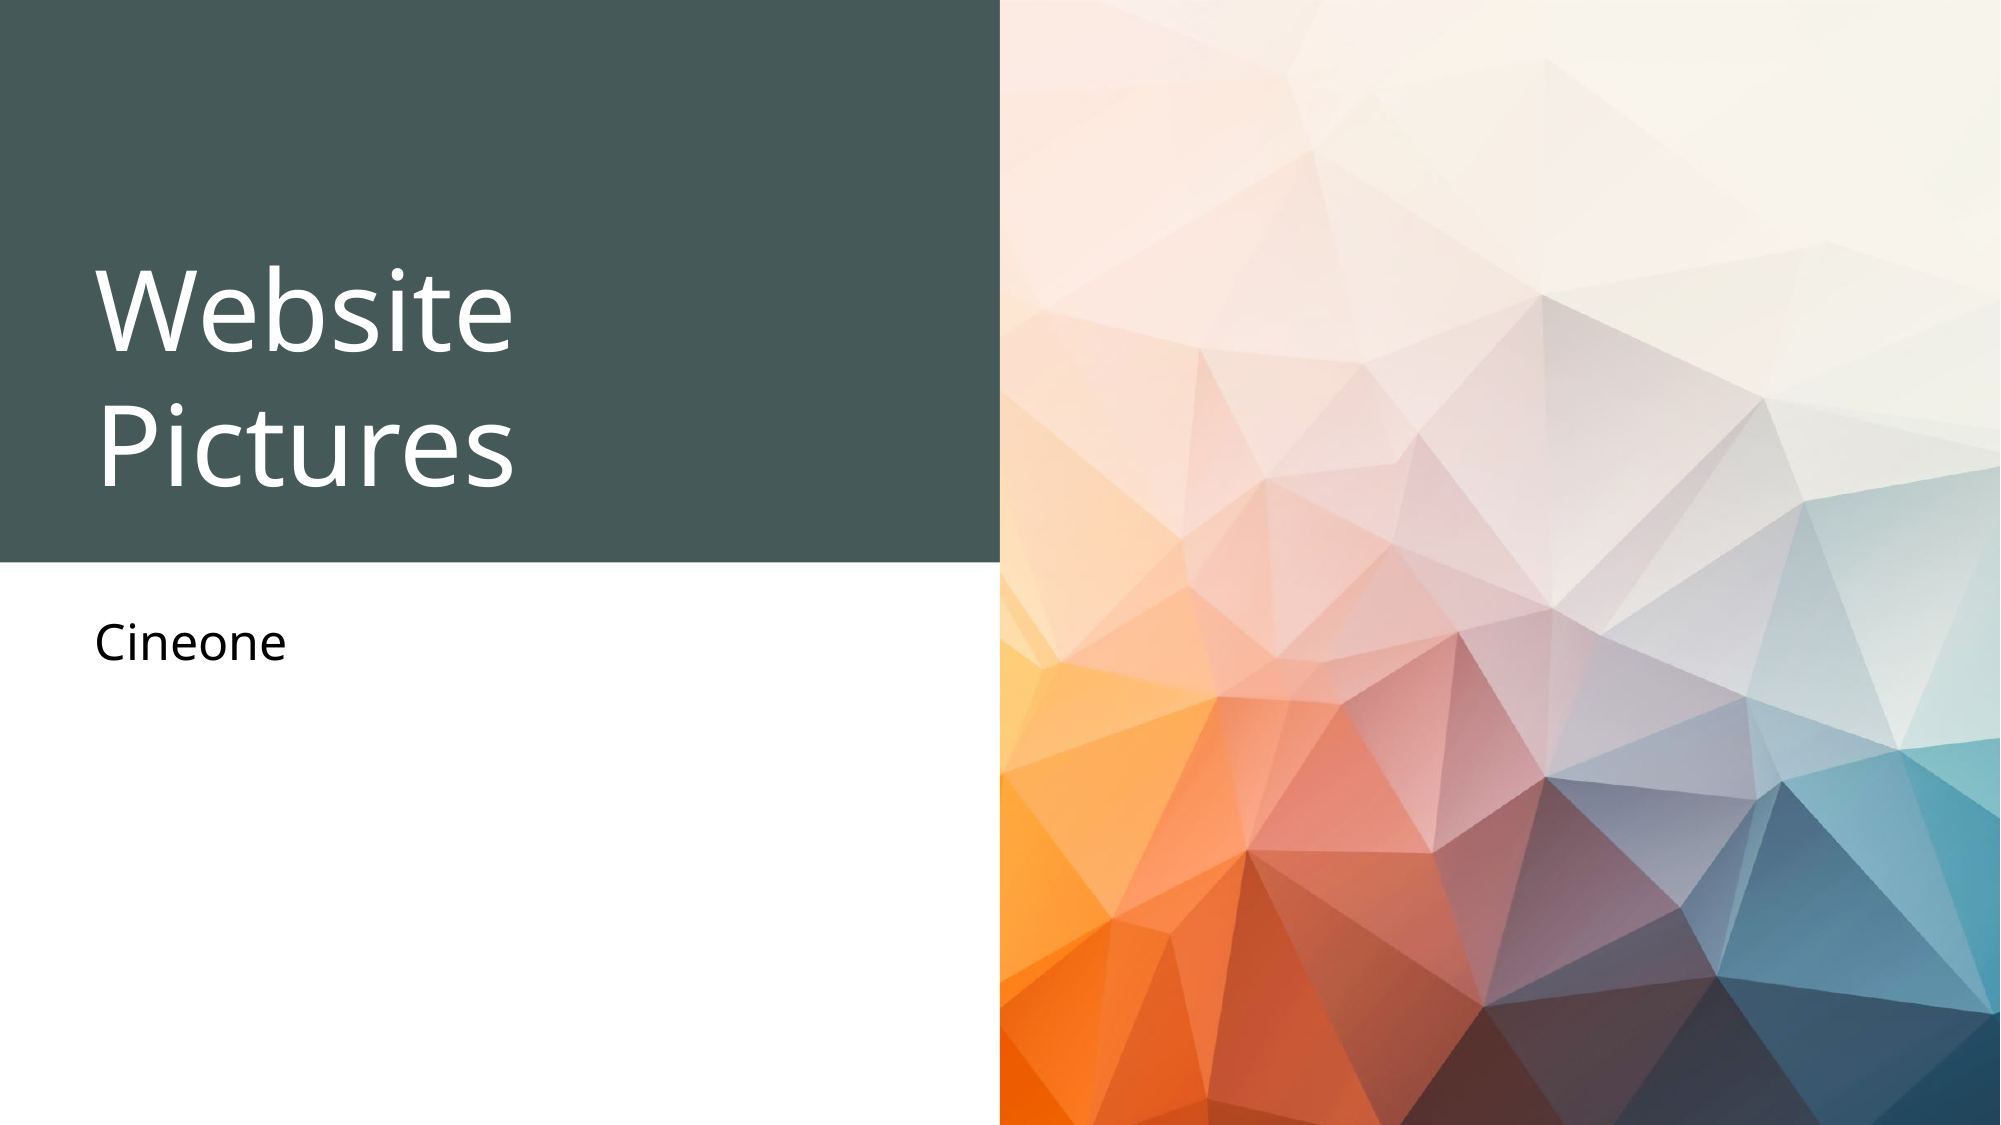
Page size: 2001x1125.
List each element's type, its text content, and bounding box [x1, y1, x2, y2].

subtitle Cineone [79, 590, 947, 1039]
picture [999, 0, 2000, 1125]
title Website Pictures [79, 65, 936, 590]
